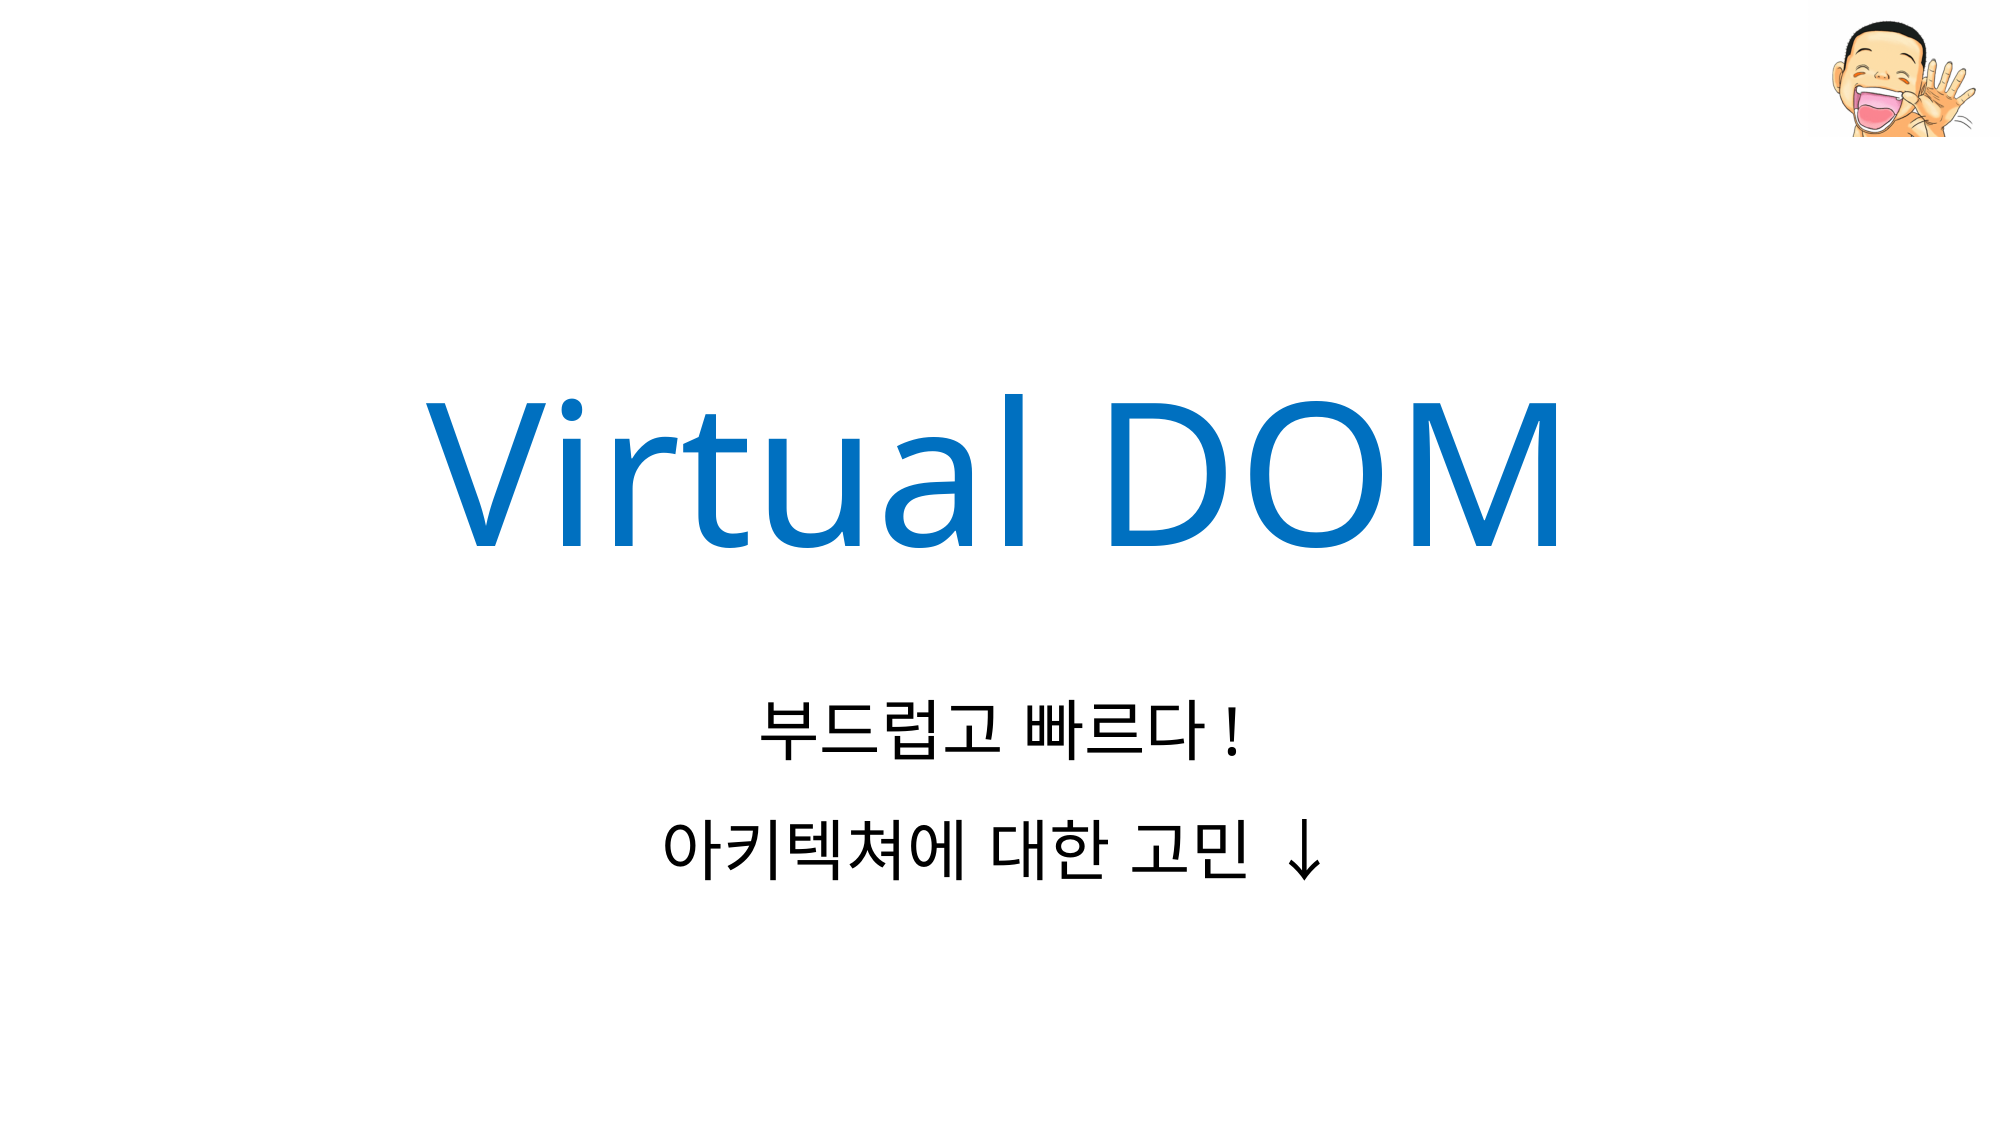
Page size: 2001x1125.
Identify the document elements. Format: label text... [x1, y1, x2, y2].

text_box 부드럽고 빠르다! 아키텍쳐에 대한 고민 ↓ [647, 641, 1353, 896]
picture [1808, 0, 2000, 137]
text_box Virtual DOM [1, 218, 2000, 594]
